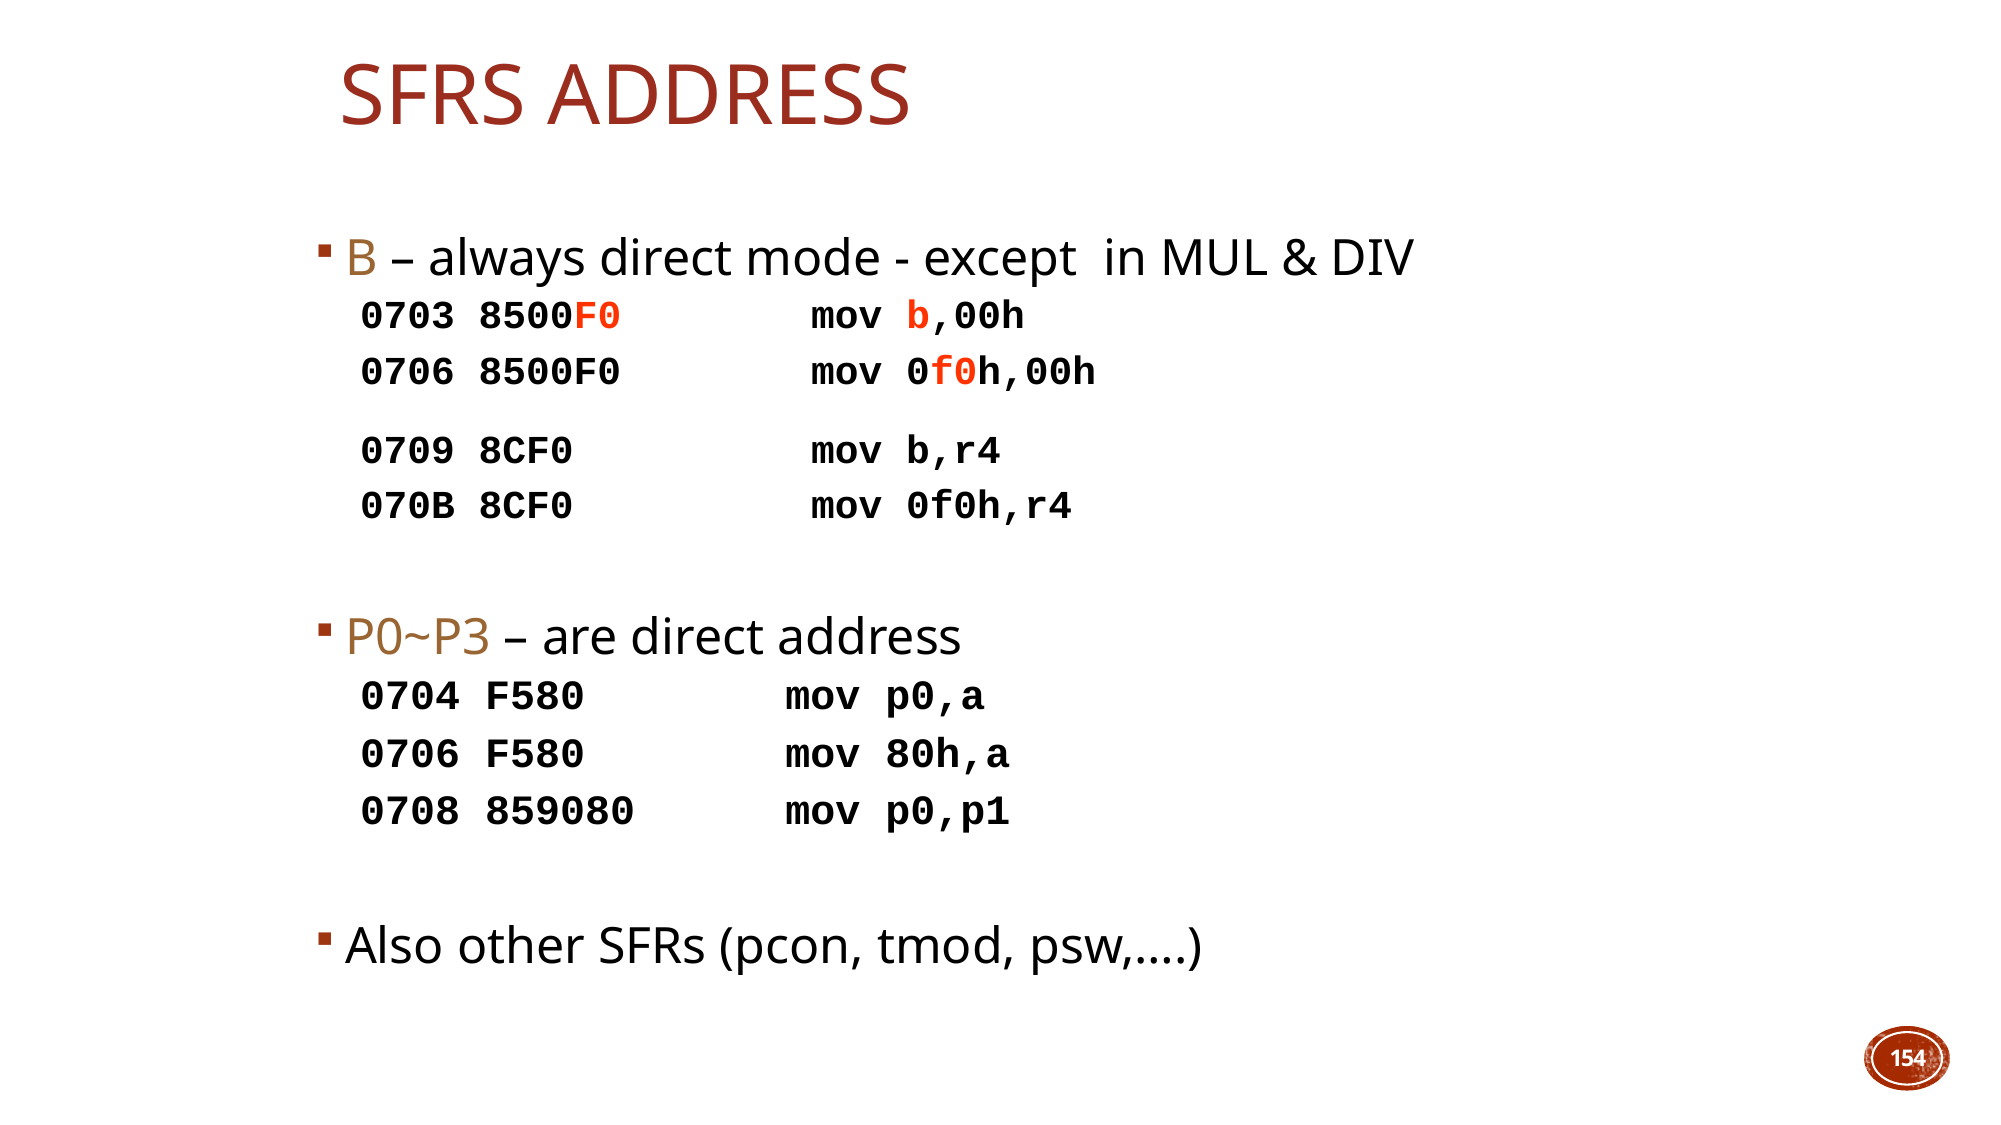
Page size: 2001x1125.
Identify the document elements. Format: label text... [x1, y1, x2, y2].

slide_number 154 [1855, 1028, 1961, 1089]
list B – always direct mode - except in MUL & DIV 0703 8500F0 mov b,00h 0706 8500F0 mov 0f0h,00h 0709 8CF0 mov b,r4 070B 8CF0 mov 0f0h,r4 P0~P3 – are direct address 0704 F580 mov p0,a 0706 F580 mov 80h,a 0708 859080 mov p0,p1 Also other SFRs (pcon, tmod, psw,….) [300, 224, 1713, 1025]
title SFRs Address [324, 45, 1675, 175]
